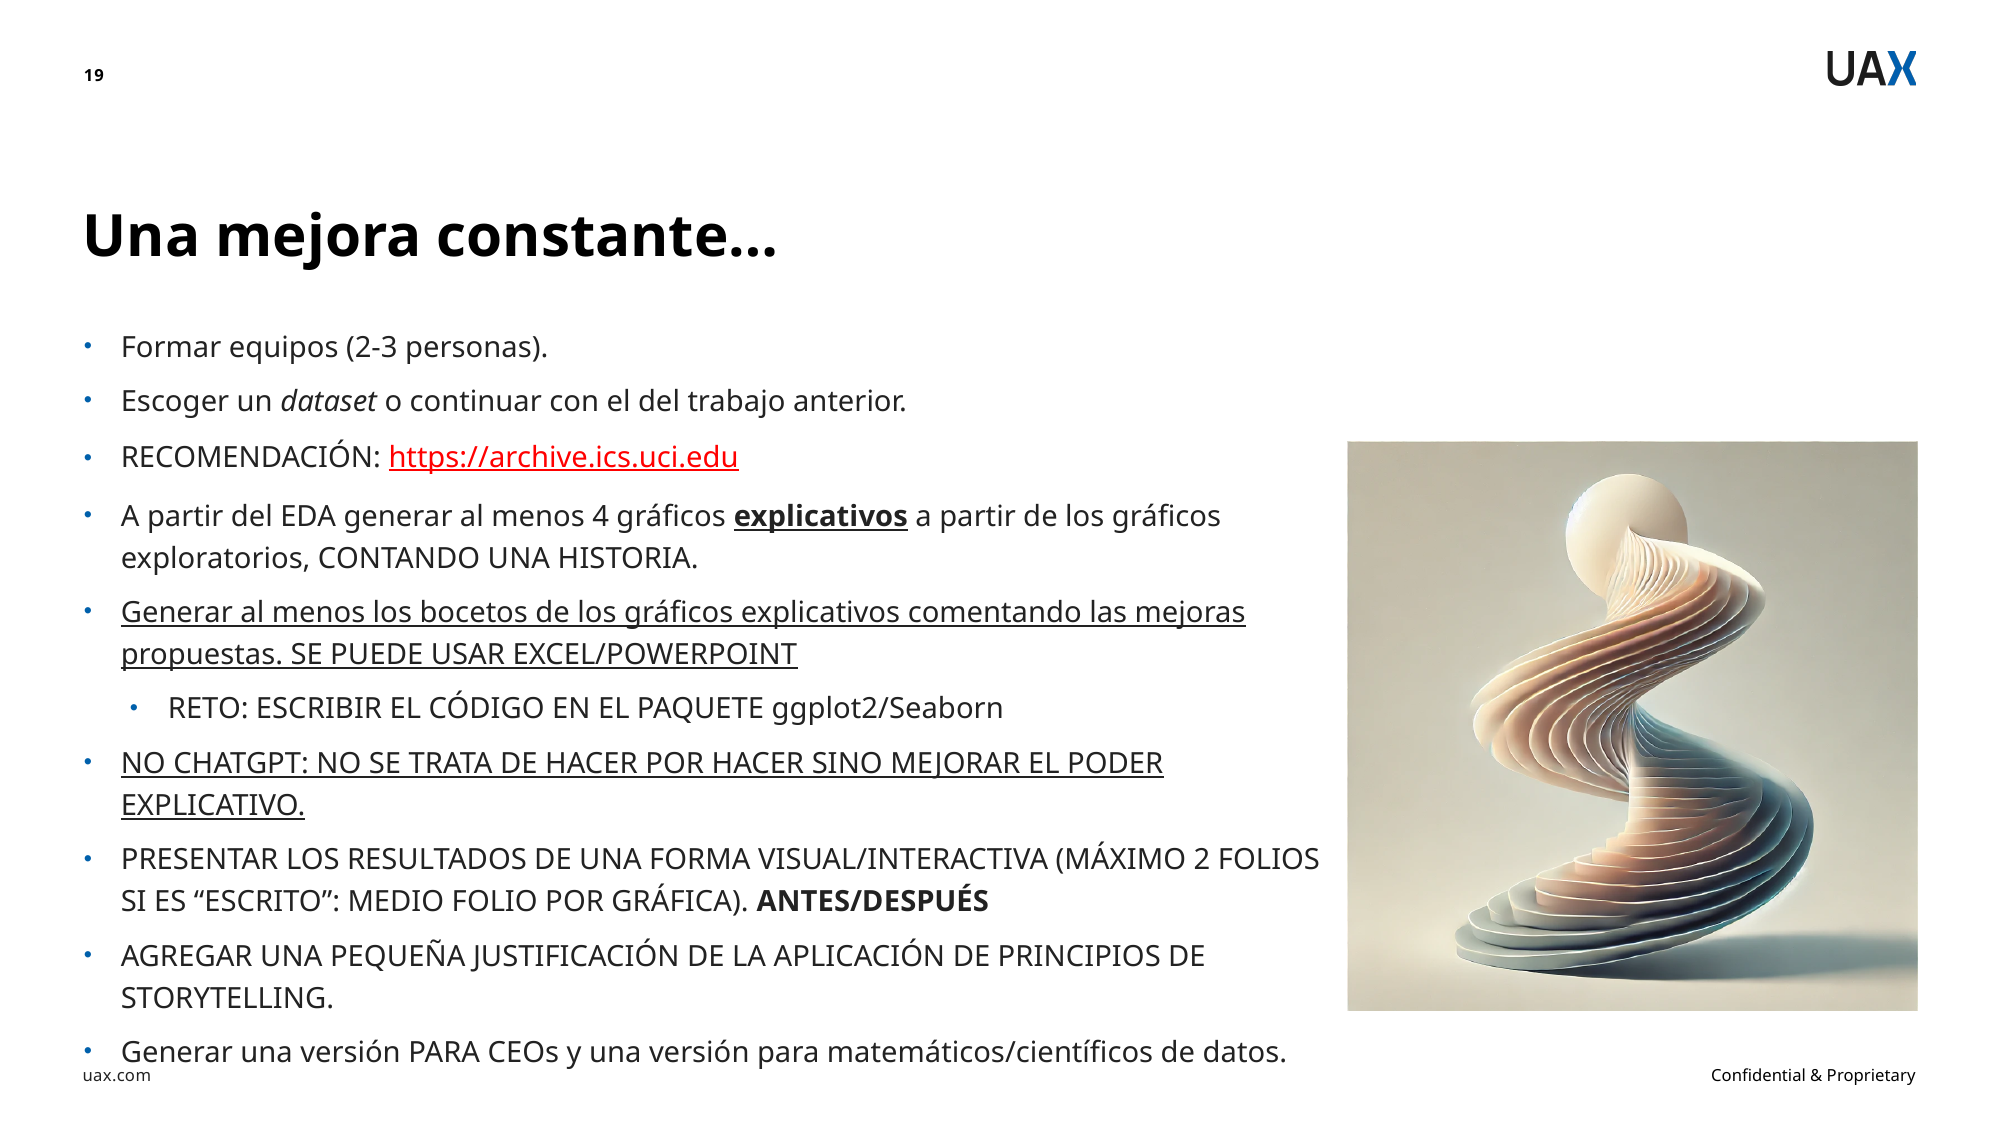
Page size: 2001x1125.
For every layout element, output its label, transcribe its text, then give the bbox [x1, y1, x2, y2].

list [1347, 441, 1918, 1012]
list Formar equipos (2-3 personas). Escoger un dataset o continuar con el del trabajo anterior. RECOMENDACIÓN: https://archive.ics.uci.edu A partir del EDA generar al menos 4 gráficos explicativos a partir de los gráficos exploratorios, CONTANDO UNA HISTORIA. Generar al menos los bocetos de los gráficos explicativos comentando las mejoras propuestas. SE PUEDE USAR EXCEL/POWERPOINT RETO: ESCRIBIR EL CÓDIGO EN EL PAQUETE ggplot2/Seaborn NO CHATGPT: NO SE TRATA DE HACER POR HACER SINO MEJORAR EL PODER EXPLICATIVO. PRESENTAR LOS RESULTADOS DE UNA FORMA VISUAL/INTERACTIVA (MÁXIMO 2 FOLIOS SI ES “ESCRITO”: MEDIO FOLIO POR GRÁFICA). ANTES/DESPUÉS AGREGAR UNA PEQUEÑA JUSTIFICACIÓN DE LA APLICACIÓN DE PRINCIPIOS DE STORYTELLING. Generar una versión PARA CEOs y una versión para matemáticos/científicos de datos. [83, 321, 1349, 991]
title Una mejora constante… [82, 206, 1918, 282]
slide_number 19 [83, 62, 137, 86]
